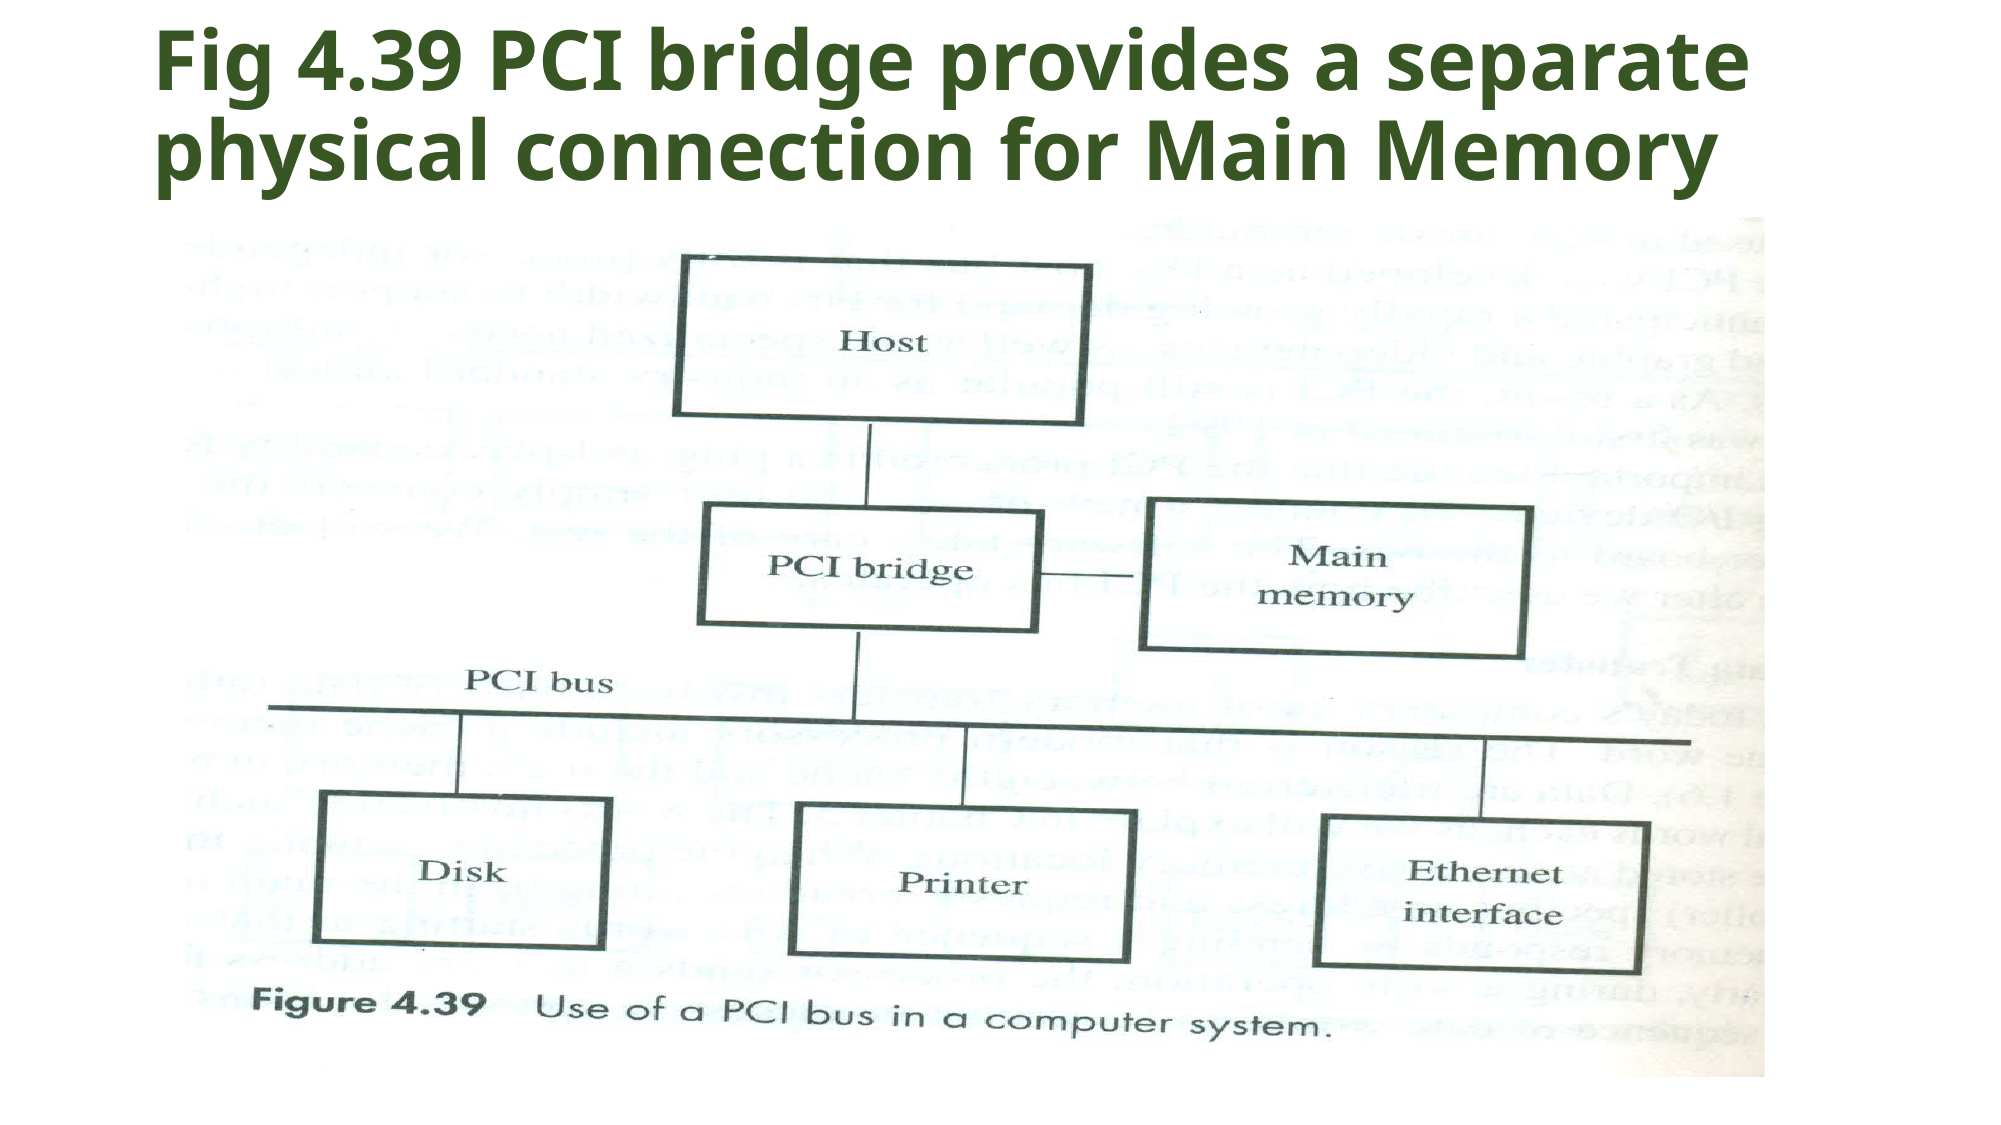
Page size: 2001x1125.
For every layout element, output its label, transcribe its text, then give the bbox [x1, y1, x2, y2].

title Fig 4.39 PCI bridge provides a separate physical connection for Main Memory [137, 0, 1863, 218]
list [185, 217, 1765, 1077]
